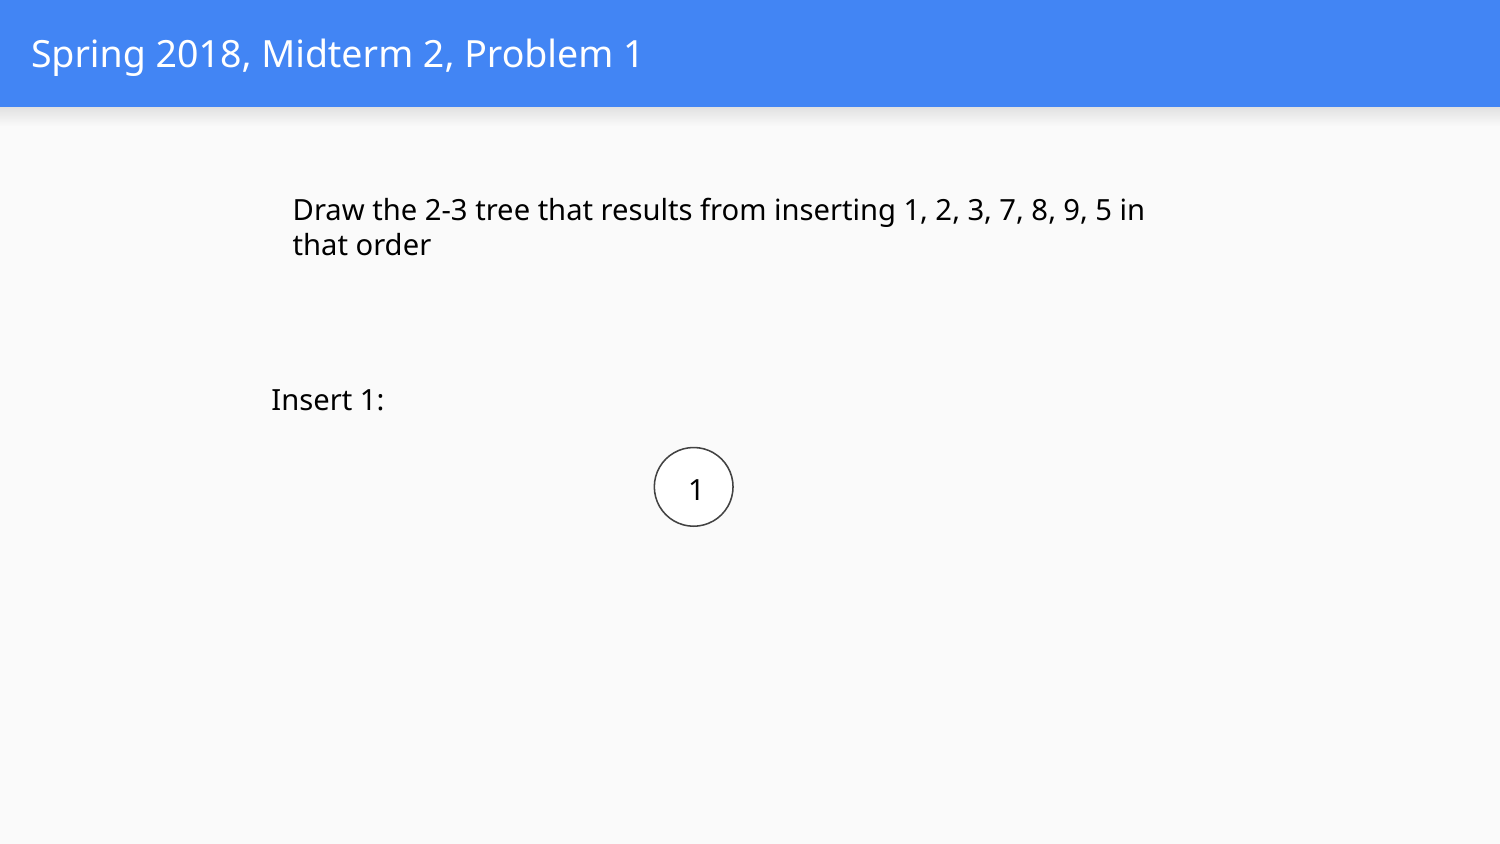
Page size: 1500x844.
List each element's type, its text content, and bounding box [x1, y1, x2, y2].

text_box Insert 1: [256, 366, 506, 422]
text_box [654, 447, 734, 527]
text_box Draw the 2-3 tree that results from inserting 1, 2, 3, 7, 8, 9, 5 in that order [277, 176, 1223, 276]
text_box 1 [673, 456, 714, 496]
title Spring 2018, Midterm 2, Problem 1 [16, 2, 1464, 102]
